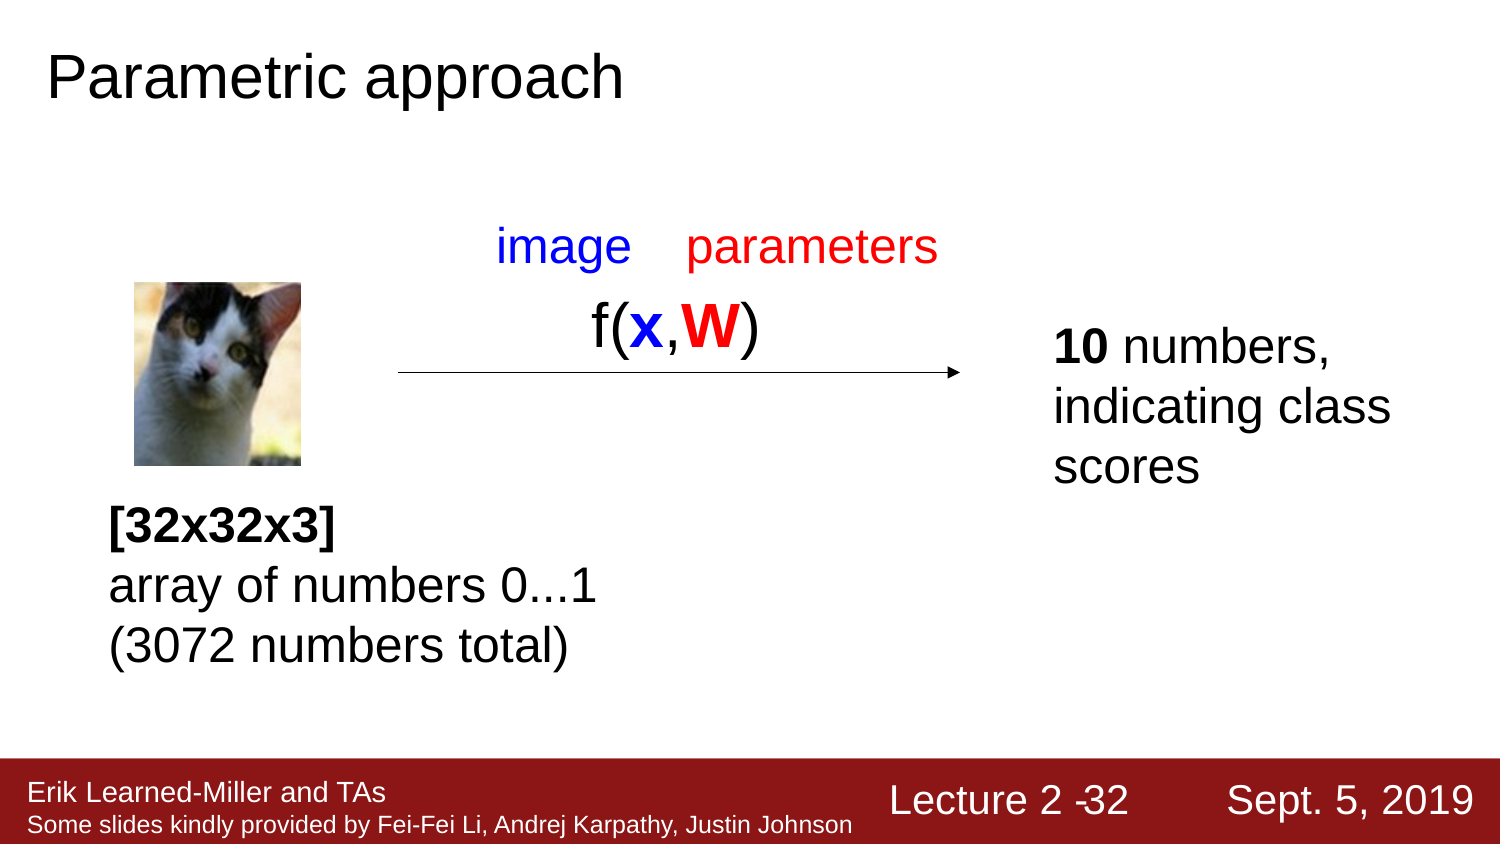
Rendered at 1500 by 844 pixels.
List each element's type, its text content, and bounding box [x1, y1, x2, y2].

text_box image [481, 198, 670, 250]
text_box f(x,W) [576, 270, 801, 335]
text_box Parametric approach [30, 20, 681, 139]
slide_number ‹#› [1054, 765, 1145, 831]
text_box 10 numbers, indicating class scores [1038, 298, 1475, 423]
picture [134, 282, 301, 466]
text_box parameters [670, 198, 987, 250]
text_box [32x32x3] array of numbers 0...1 (3072 numbers total) [93, 477, 640, 528]
